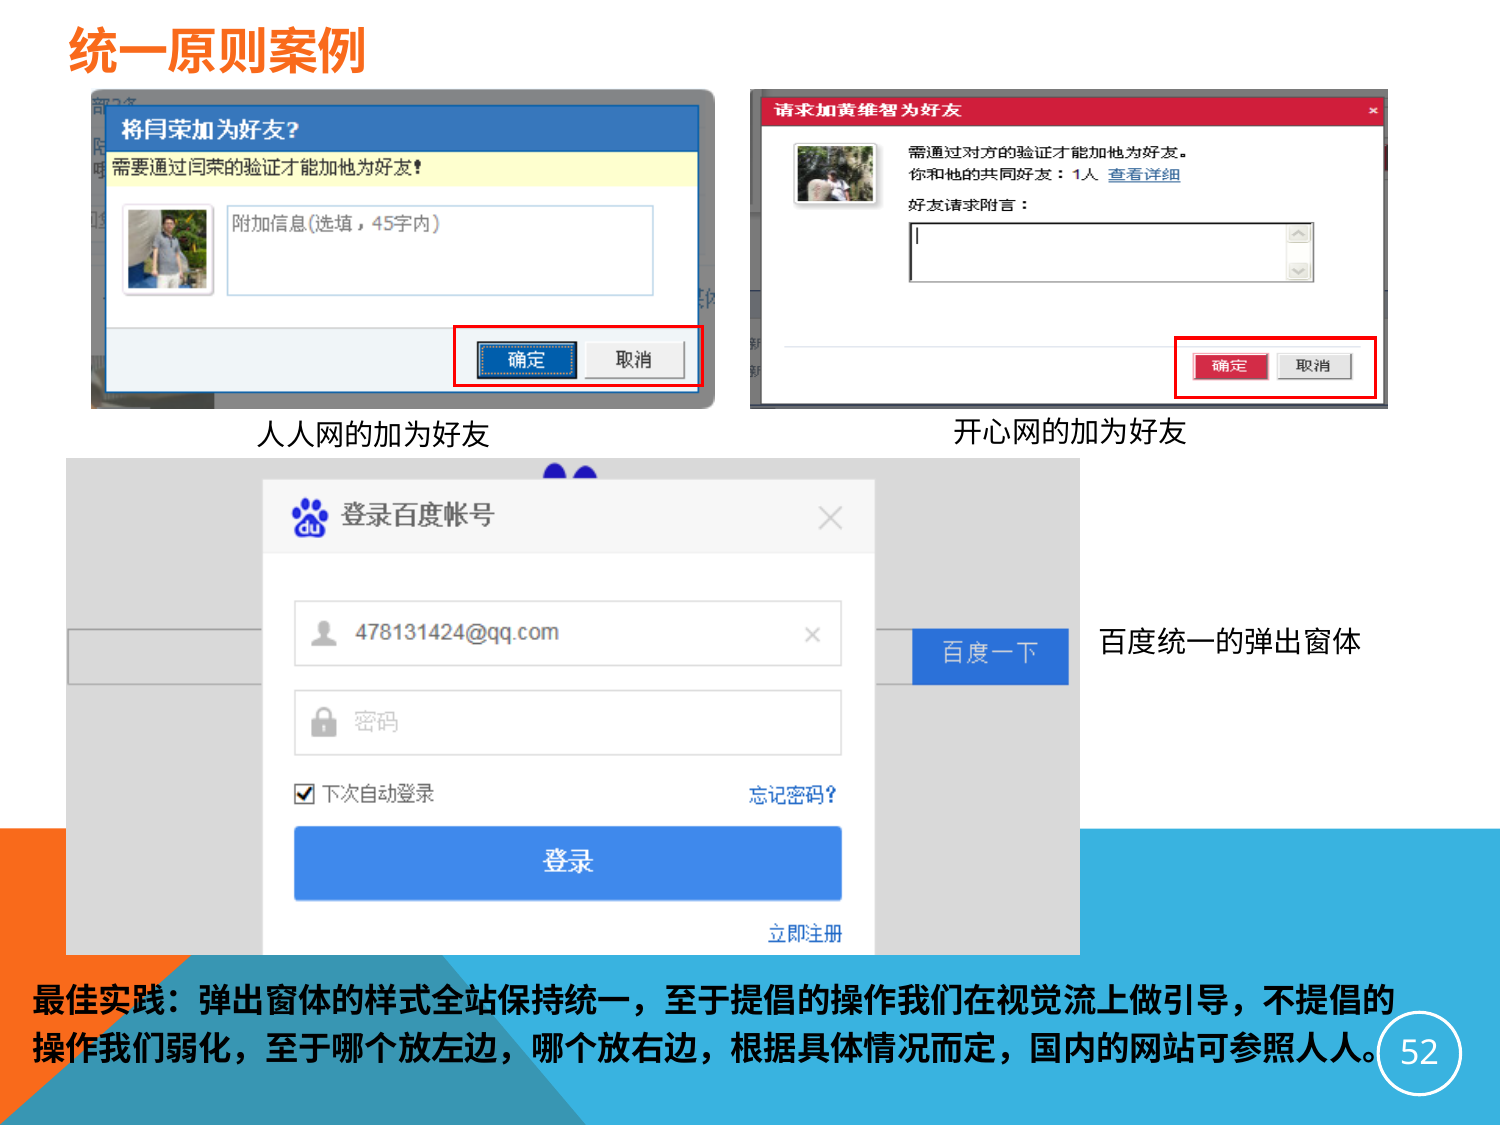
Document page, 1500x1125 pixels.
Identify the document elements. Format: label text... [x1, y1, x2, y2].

picture [749, 89, 1388, 409]
picture [90, 88, 715, 409]
text_box 百度统一的弹出窗体 [1085, 615, 1415, 666]
text_box 开心网的加为好友 [938, 416, 1270, 456]
text_box 统一原则案例 [53, 18, 384, 88]
text_box 人人网的加为好友 [242, 416, 573, 457]
slide_number 52 [1376, 1010, 1463, 1097]
picture [66, 458, 1080, 955]
text_box 最佳实践：弹出窗体的样式全站保持统一，至于提倡的操作我们在视觉流上做引导，不提倡的操作我们弱化，至于哪个放左边，哪个放右边，根据具体情况而定，国内的网站可参照人人。 [17, 964, 1412, 1075]
